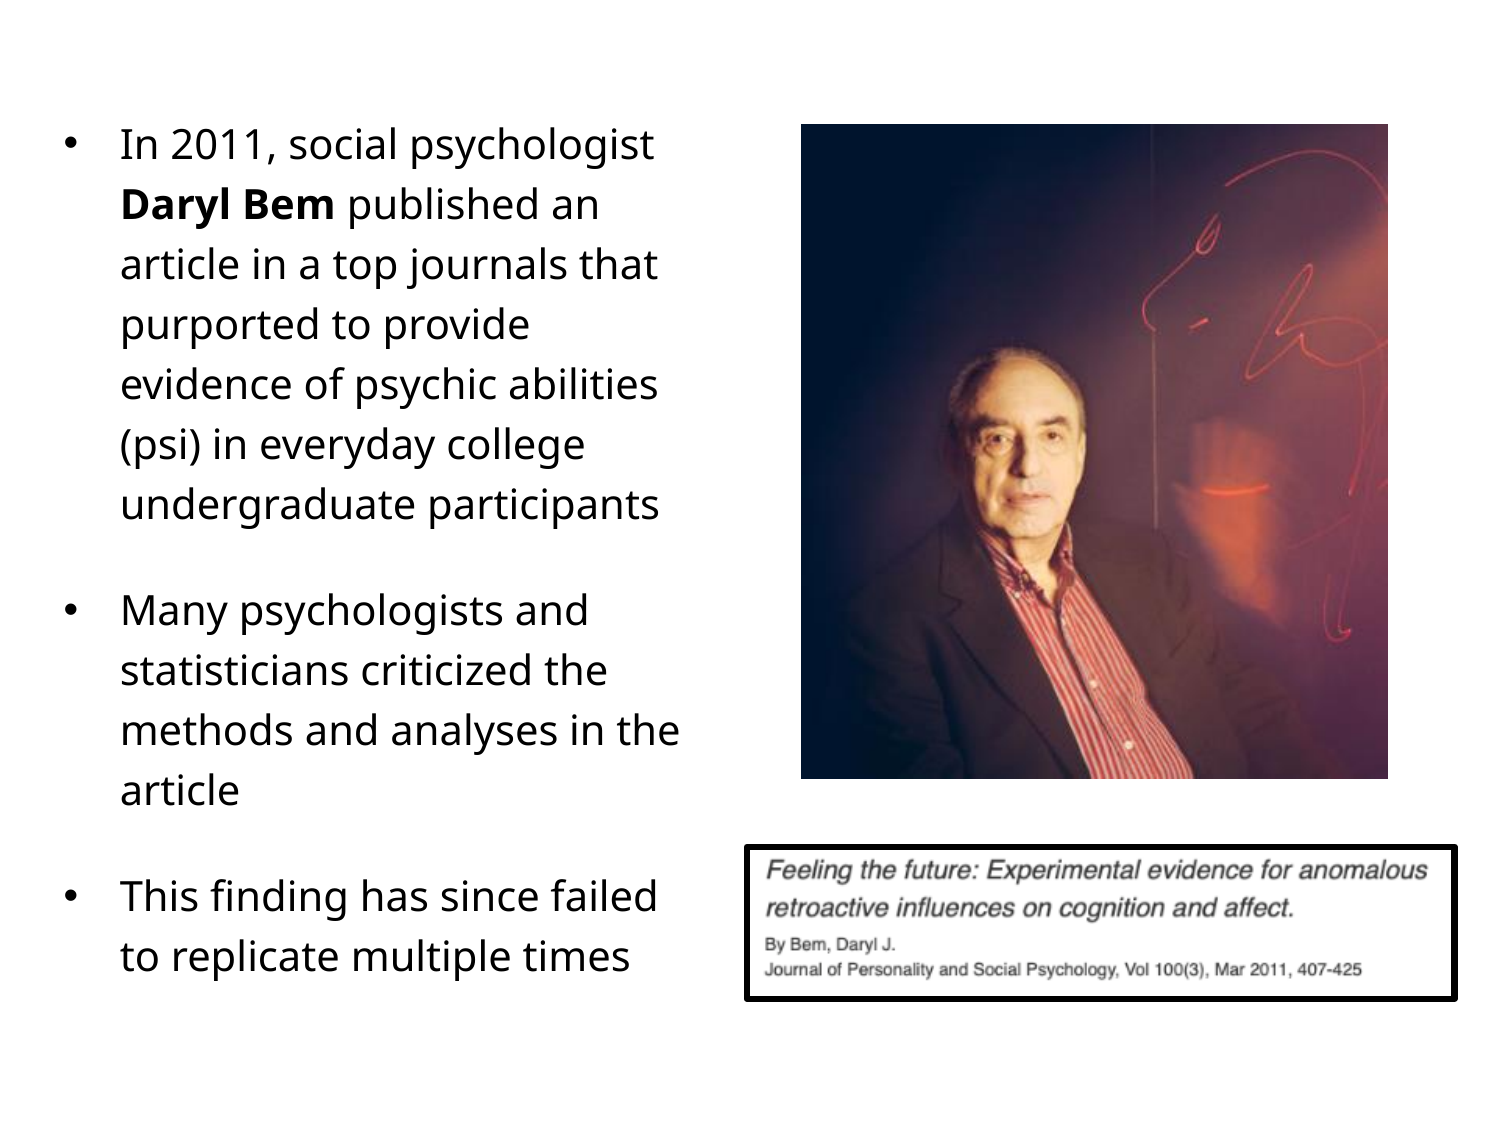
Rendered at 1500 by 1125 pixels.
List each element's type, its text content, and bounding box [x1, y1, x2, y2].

list In 2011, social psychologist Daryl Bem published an article in a top journals that purported to provide evidence of psychic abilities (psi) in everyday college undergraduate participants Many psychologists and statisticians criticized the methods and analyses in the article This finding has since failed to replicate multiple times [48, 99, 699, 1025]
picture [749, 849, 1452, 996]
picture [801, 124, 1388, 780]
